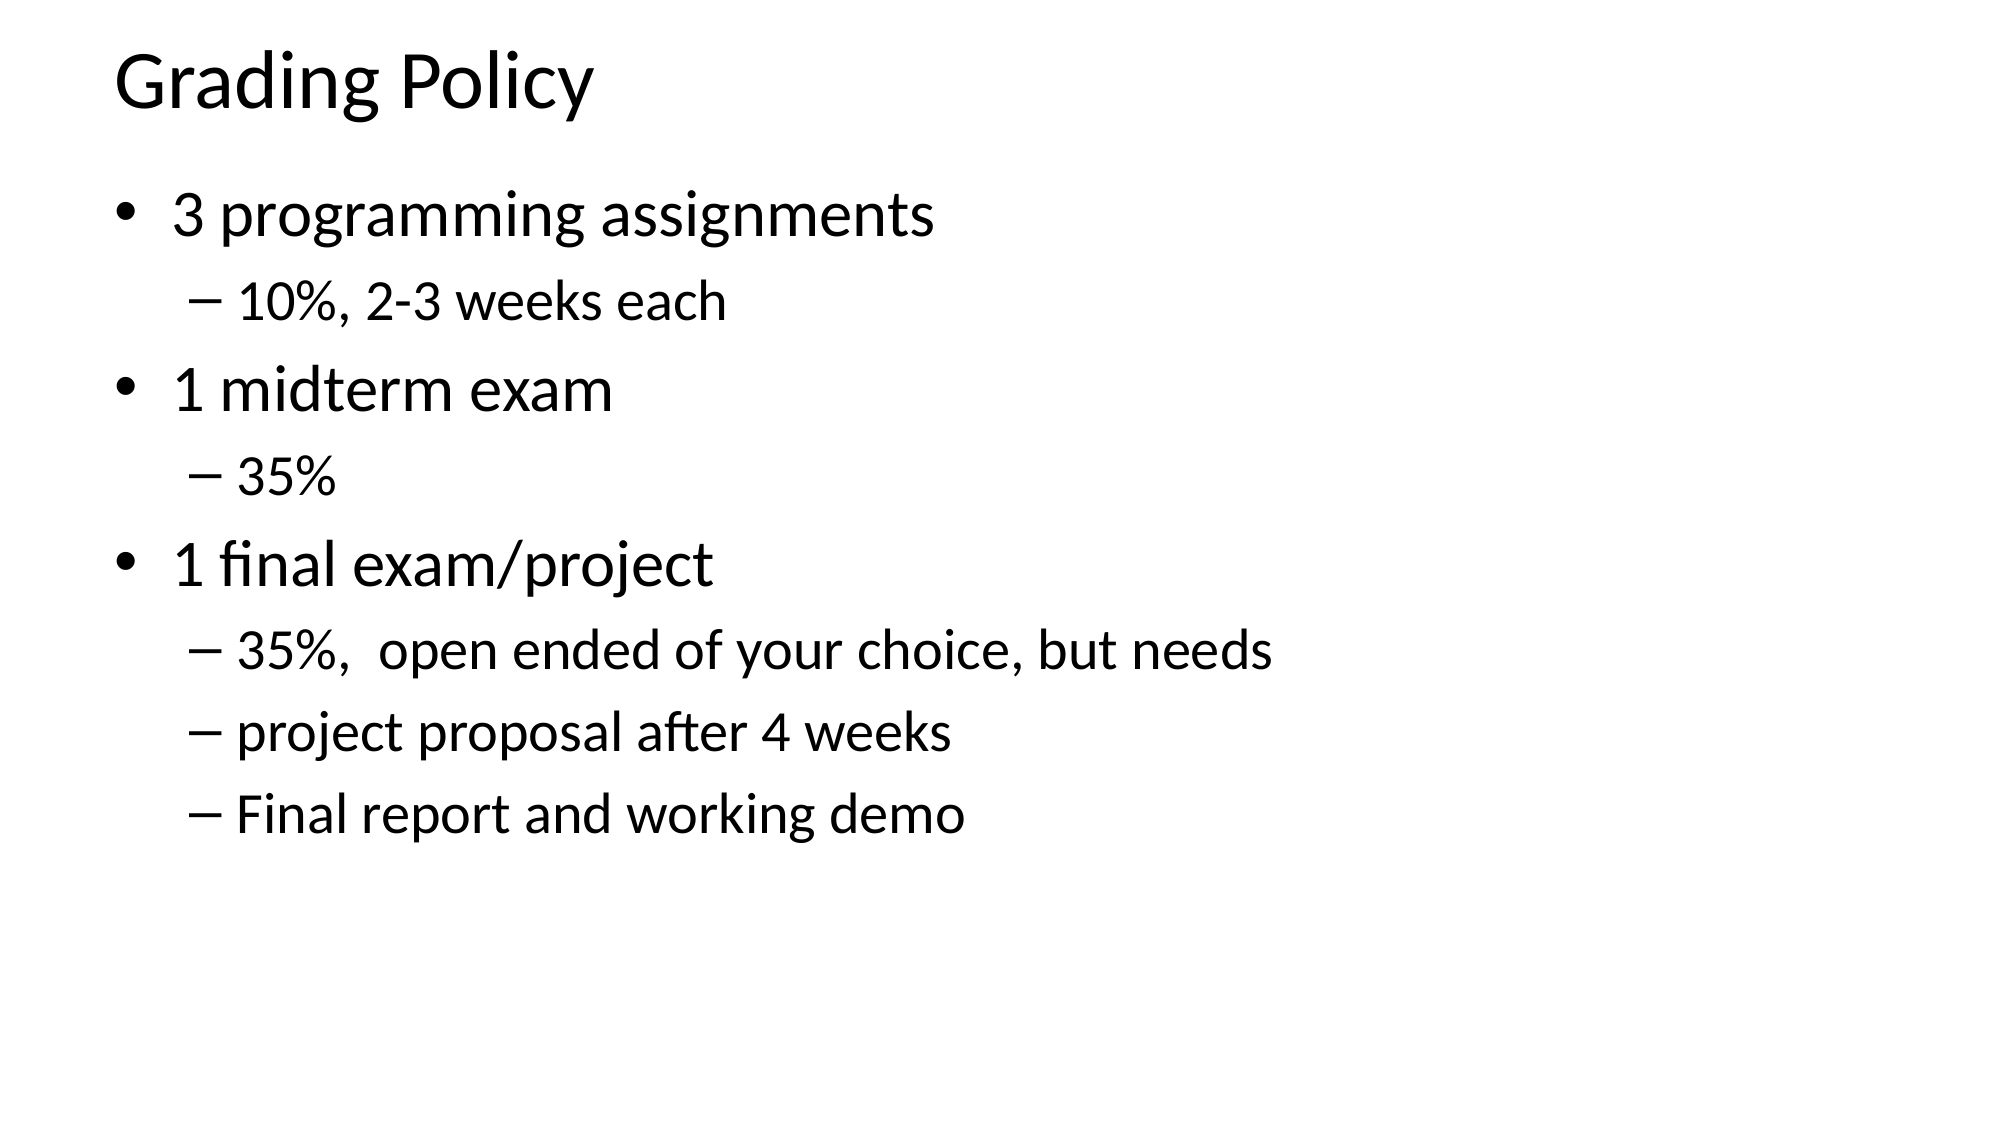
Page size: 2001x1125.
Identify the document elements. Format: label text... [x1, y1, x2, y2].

title Grading Policy [99, 0, 1900, 150]
list 3 programming assignments 10%, 2-3 weeks each 1 midterm exam 35% 1 final exam/project 35%, open ended of your choice, but needs project proposal after 4 weeks Final report and working demo [99, 162, 1900, 1005]
